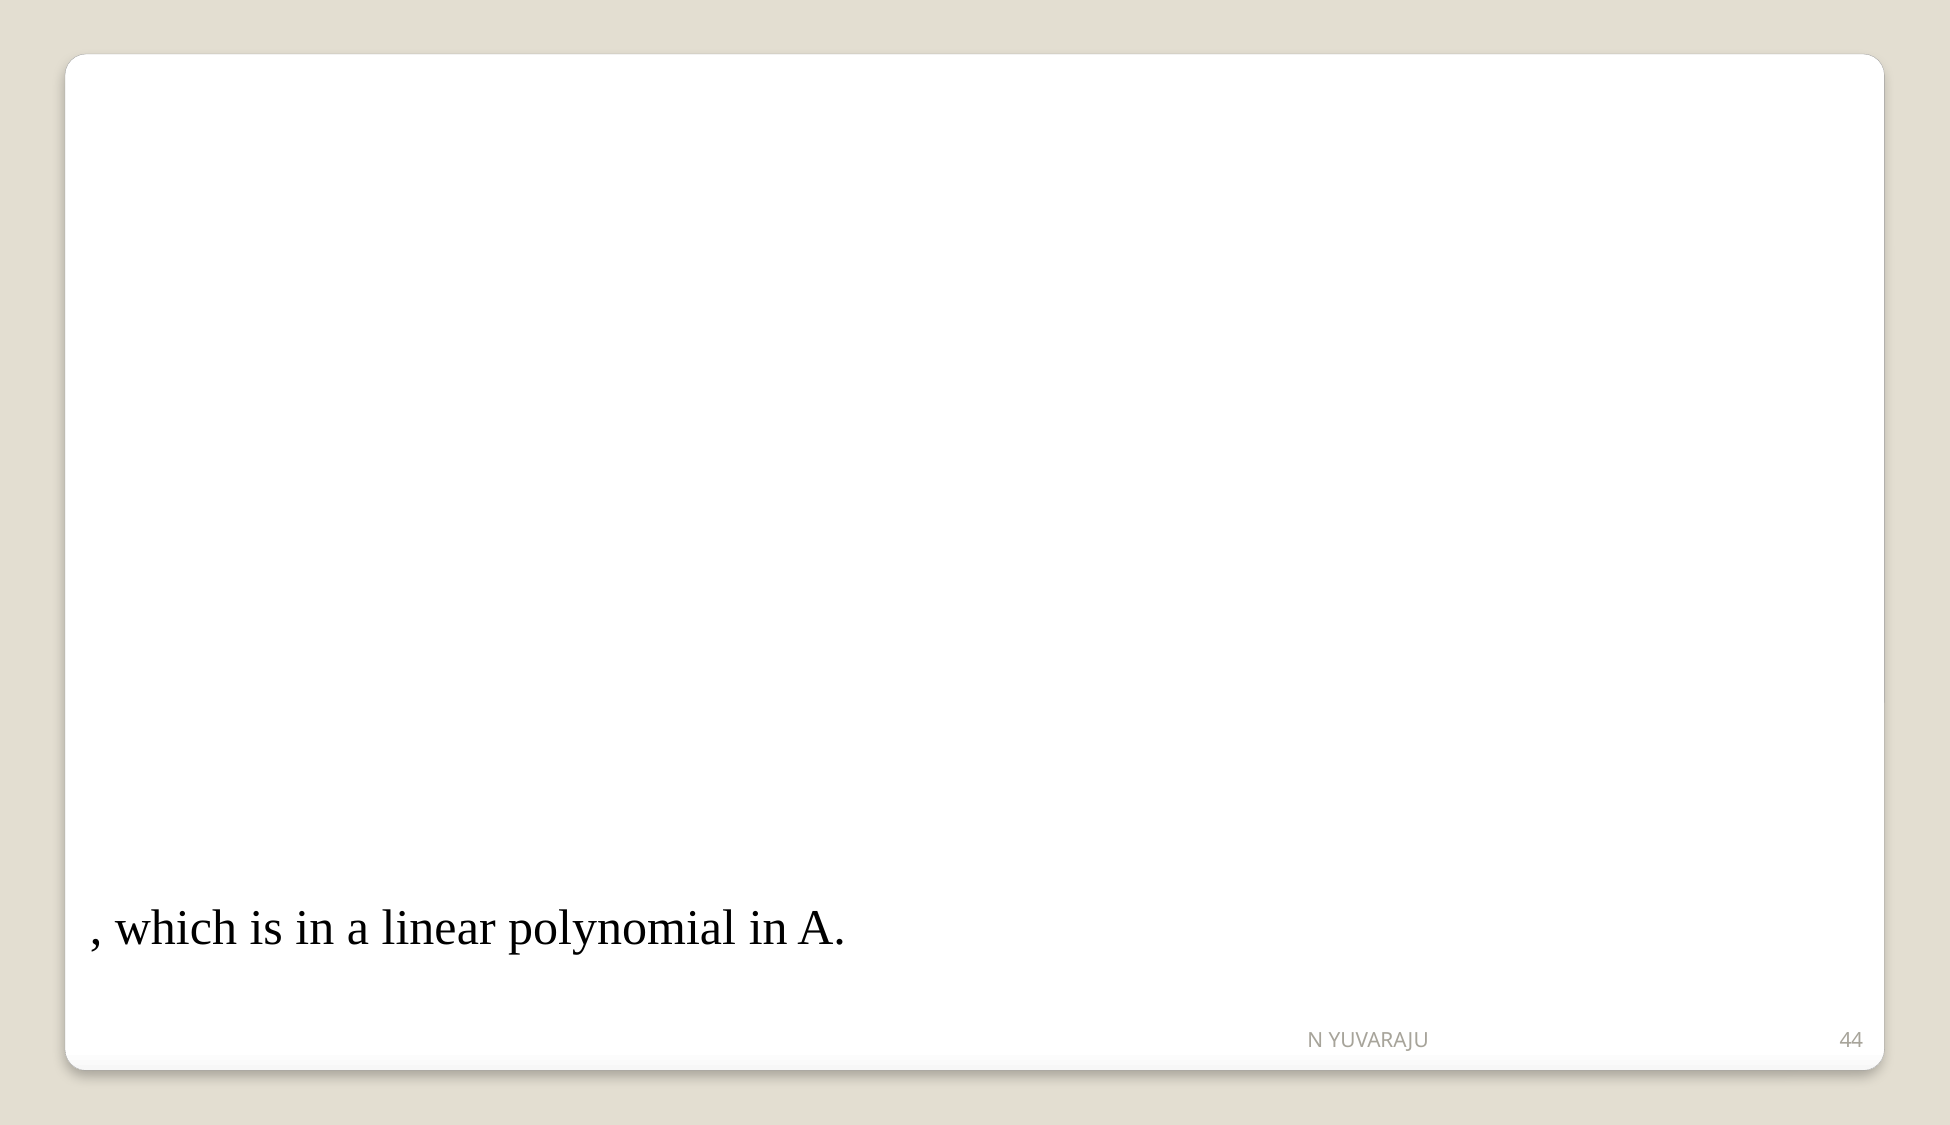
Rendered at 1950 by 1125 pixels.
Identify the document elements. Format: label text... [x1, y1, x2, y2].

slide_number 44 [1781, 1002, 1878, 1063]
footer N YUVARAJU [1292, 1002, 1781, 1063]
